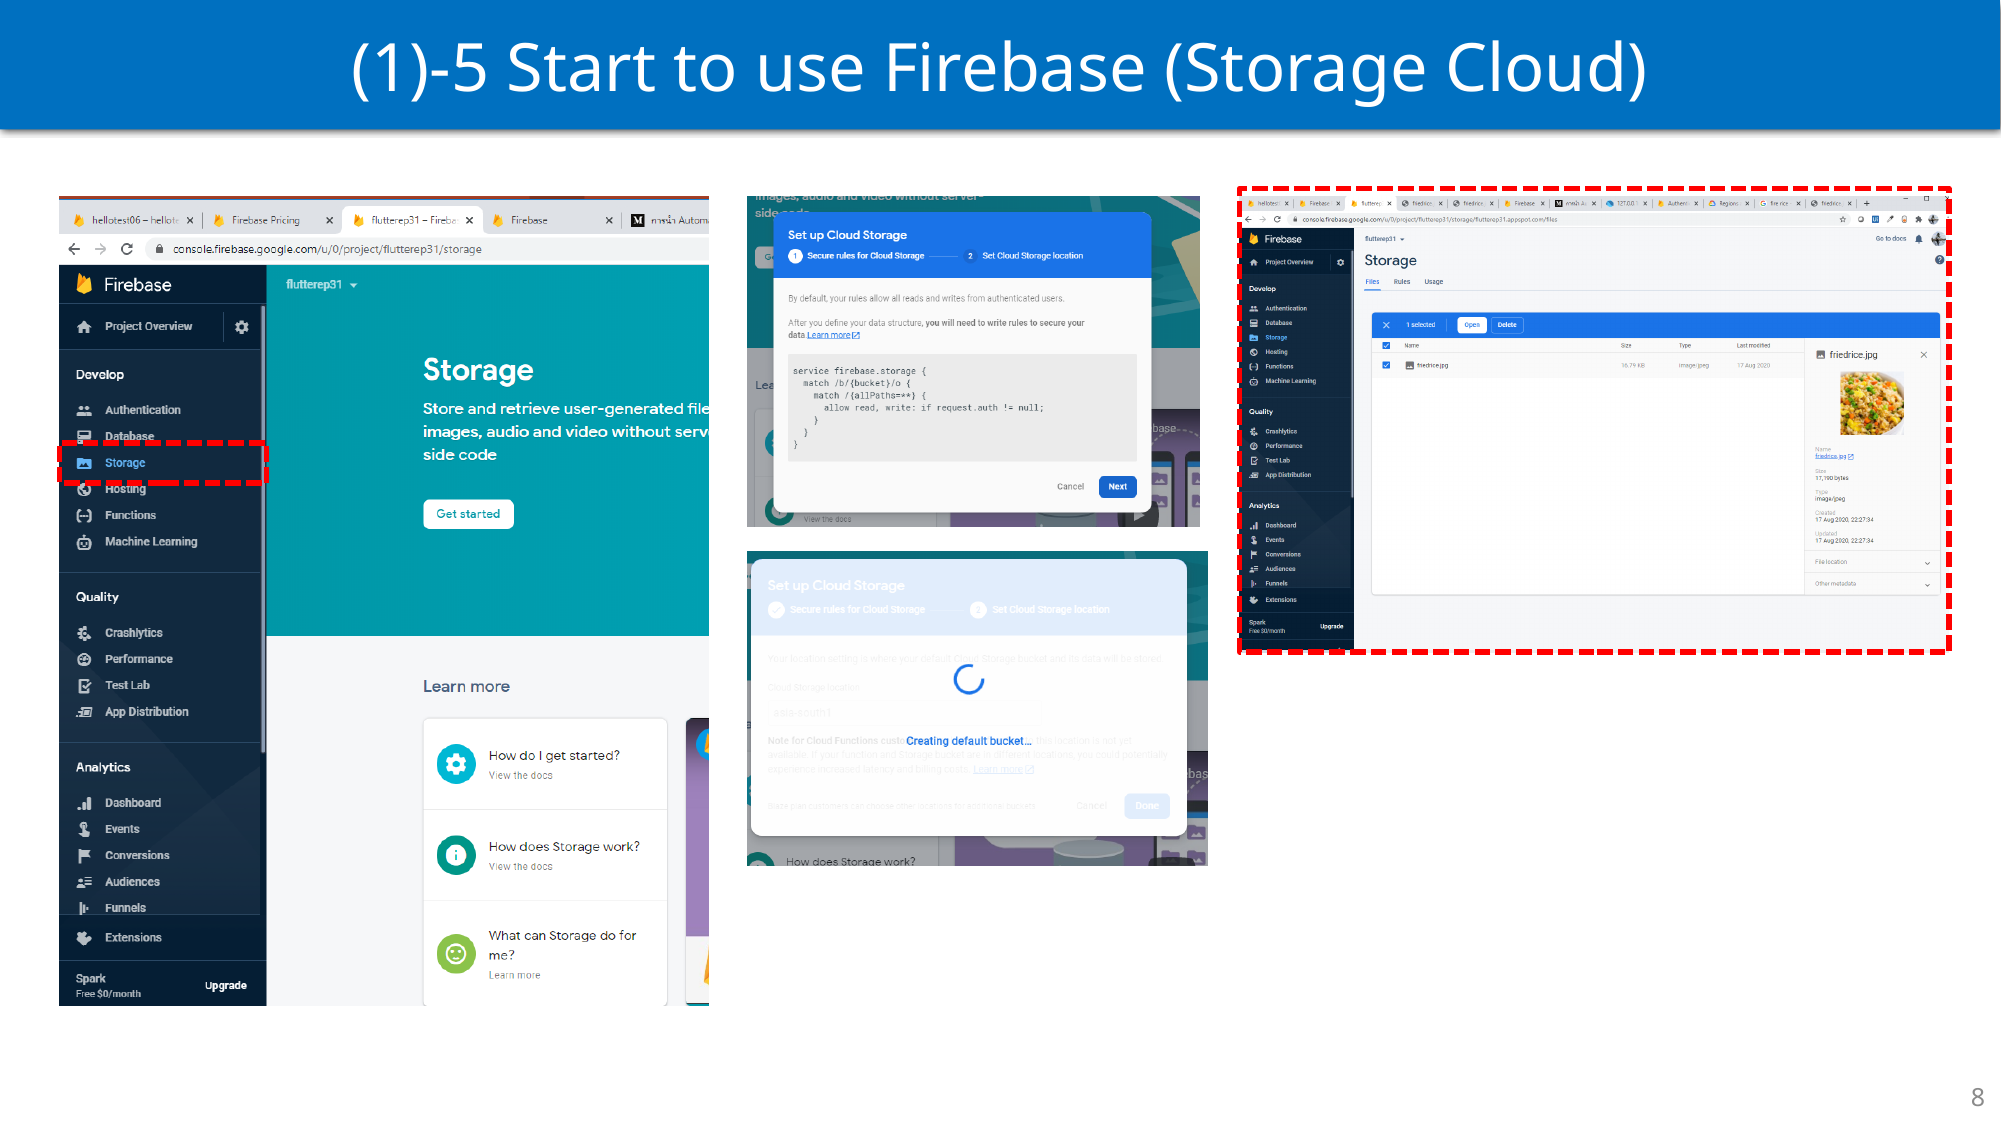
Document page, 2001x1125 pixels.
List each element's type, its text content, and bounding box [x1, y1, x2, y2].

picture [59, 196, 709, 1006]
text_box [1238, 187, 1950, 197]
text_box (1)-5 Start to use Firebase (Storage Cloud) [0, 0, 2000, 131]
picture [747, 196, 1201, 527]
picture [747, 551, 1209, 866]
slide_number 8 [1850, 1072, 2000, 1125]
picture [1239, 196, 1950, 653]
picture [705, 734, 709, 752]
